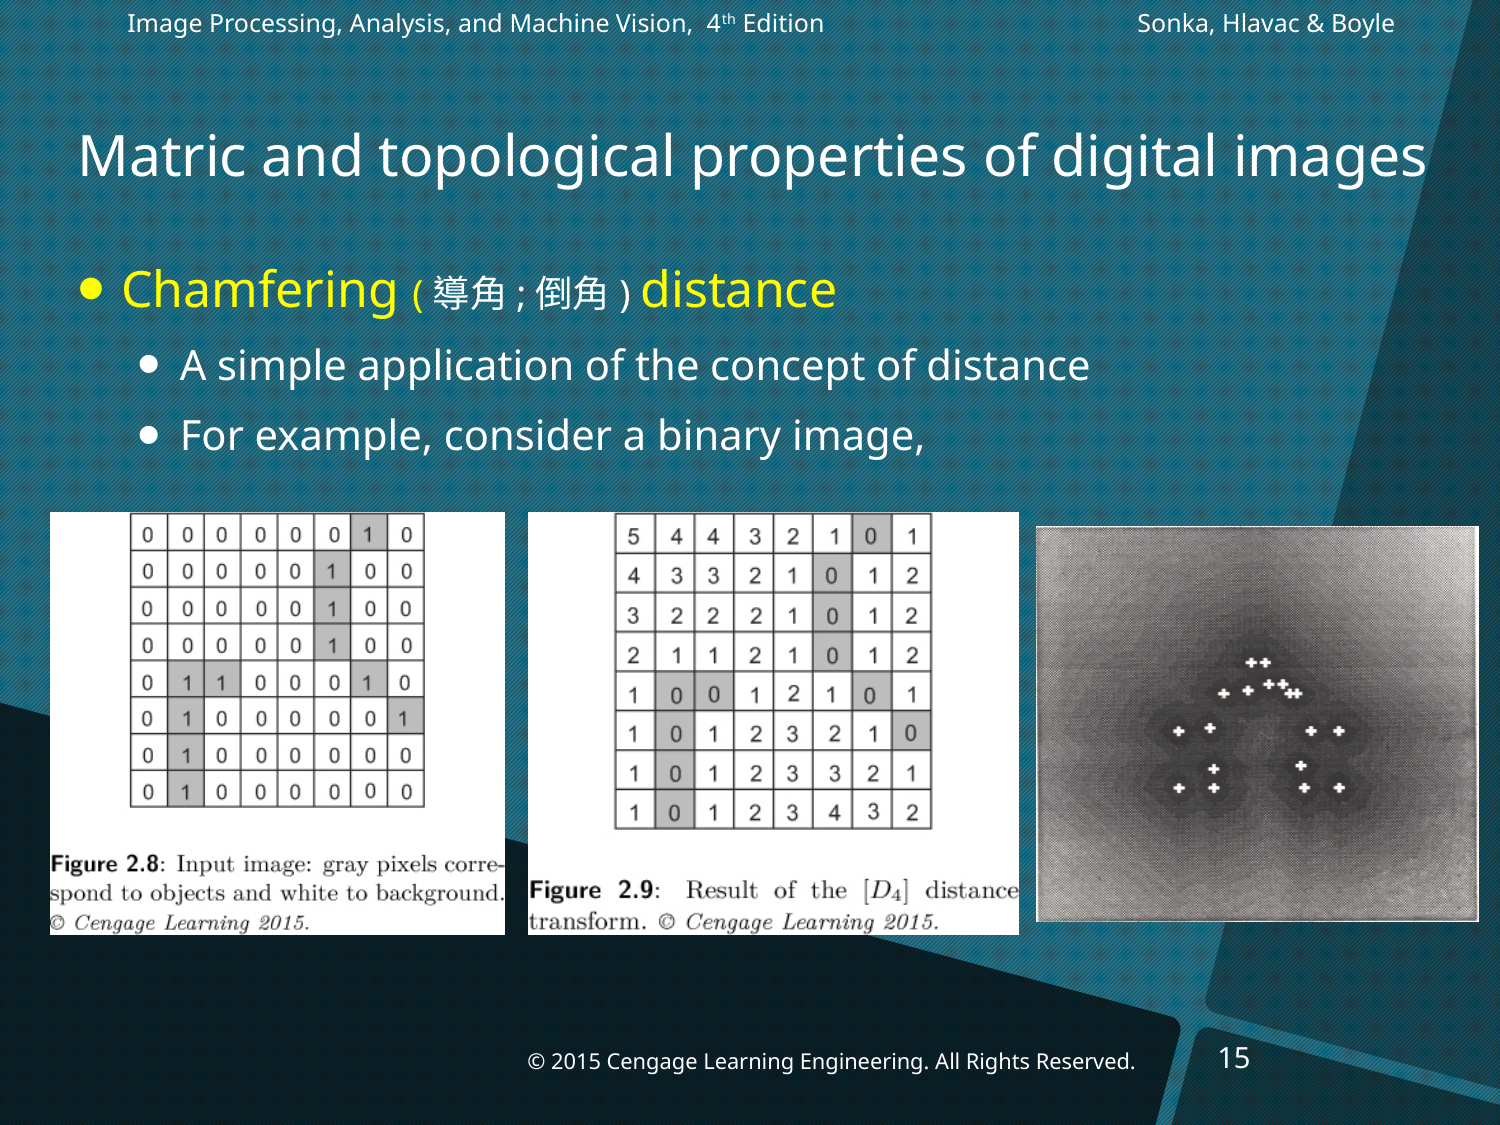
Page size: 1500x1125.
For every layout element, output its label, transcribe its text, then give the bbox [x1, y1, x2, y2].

picture [528, 512, 1019, 936]
title Matric and topological properties of digital images [62, 82, 1463, 225]
text_box Image Processing, Analysis, and Machine Vision, 4th Edition Sonka, Hlavac & Boyle [112, 0, 1413, 45]
slide_number 15 [1202, 1024, 1463, 1094]
list Chamfering (導角;倒角) distance A simple application of the concept of distance For example, consider a binary image, [62, 249, 1463, 1007]
footer © 2015 Cengage Learning Engineering. All Rights Reserved. [512, 1032, 1163, 1093]
picture [49, 512, 505, 936]
picture [1036, 526, 1479, 922]
